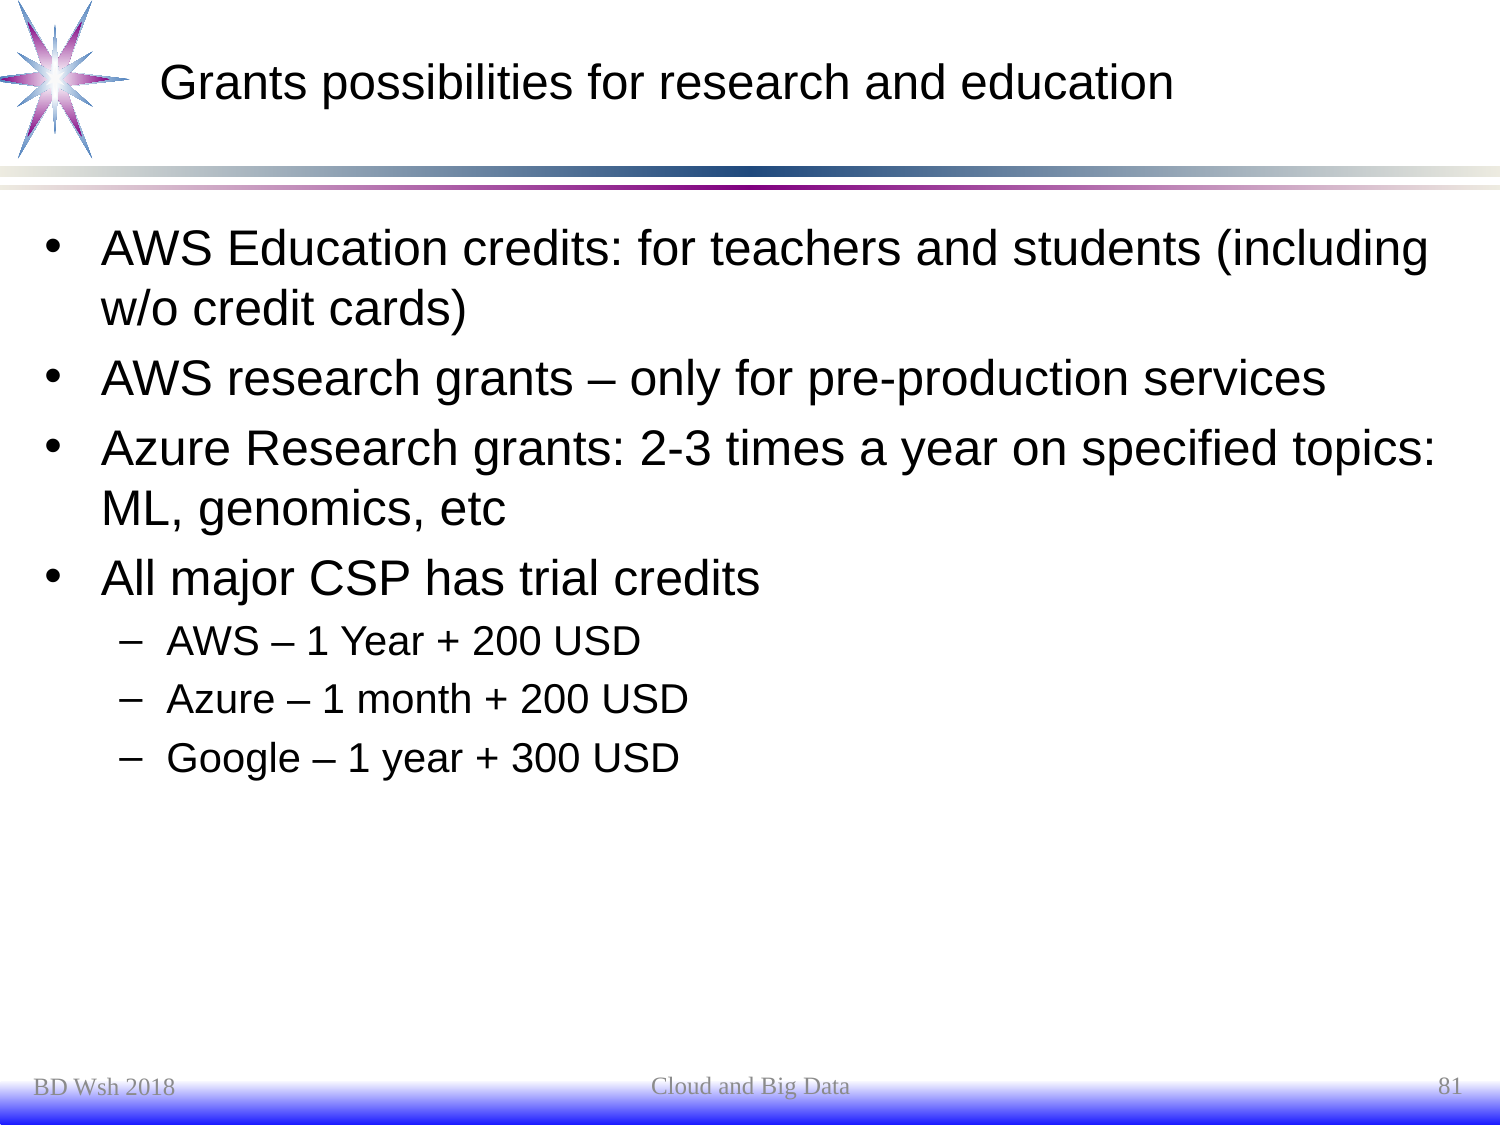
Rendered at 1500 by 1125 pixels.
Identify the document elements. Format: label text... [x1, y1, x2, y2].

slide_number BD Wsh 2018 [18, 1064, 390, 1106]
footer Cloud and Big Data [513, 1063, 989, 1106]
slide_number 81 [1128, 1064, 1478, 1106]
list AWS Education credits: for teachers and students (including w/o credit cards) AWS research grants – only for pre-production services Azure Research grants: 2-3 times a year on specified topics: ML, genomics, etc All major CSP has trial credits AWS – 1 Year + 200 USD Azure – 1 month + 200 USD Google – 1 year + 300 USD [29, 208, 1471, 1035]
title Grants possibilities for research and education [147, 24, 1425, 135]
